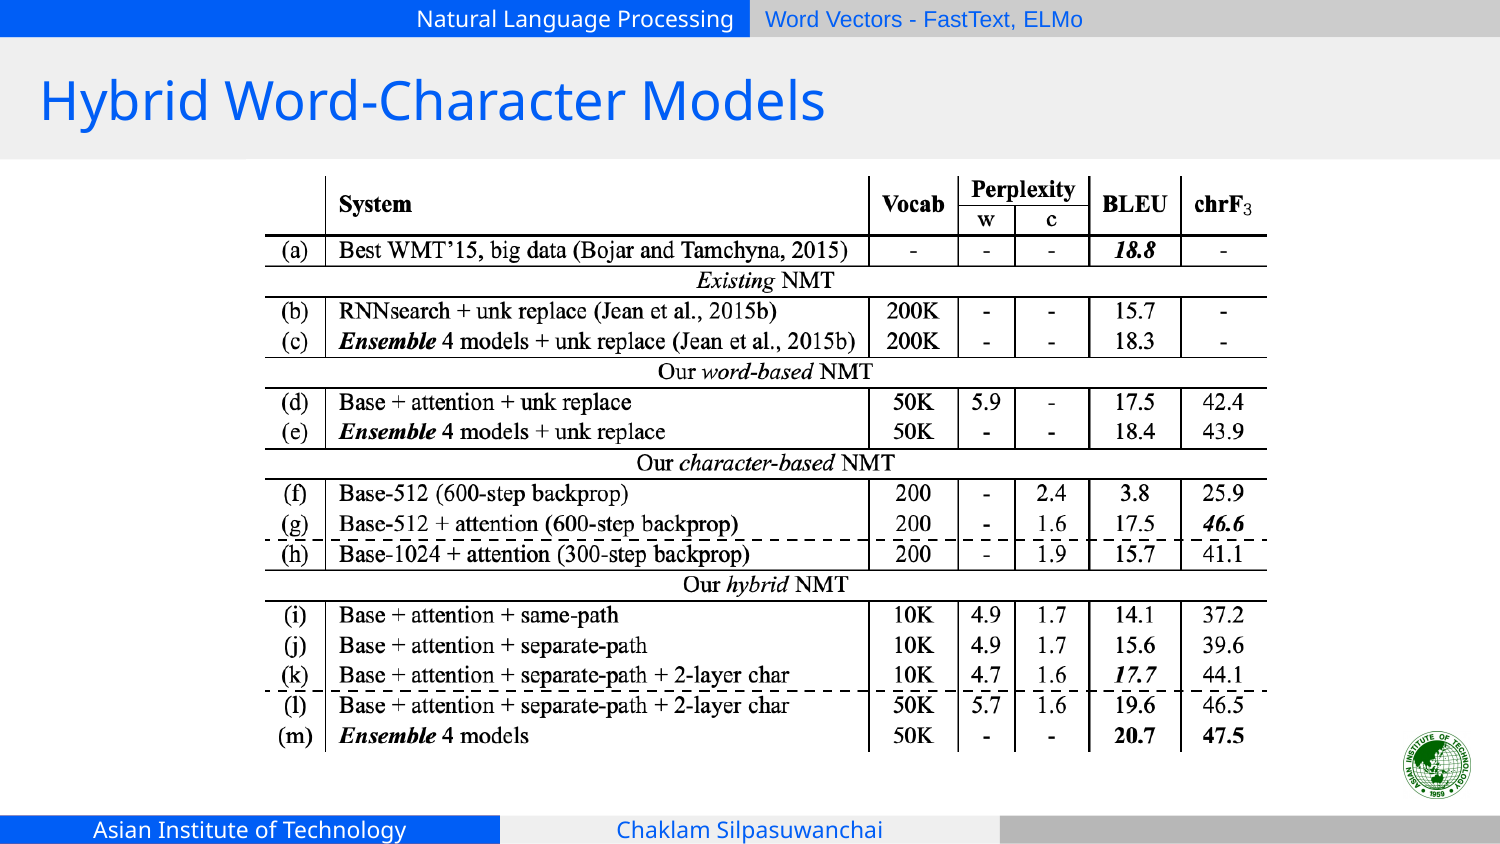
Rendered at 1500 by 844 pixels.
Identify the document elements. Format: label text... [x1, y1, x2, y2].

picture [1403, 731, 1471, 799]
title Hybrid Word-Character Models [24, 37, 1475, 160]
picture [246, 159, 1270, 763]
